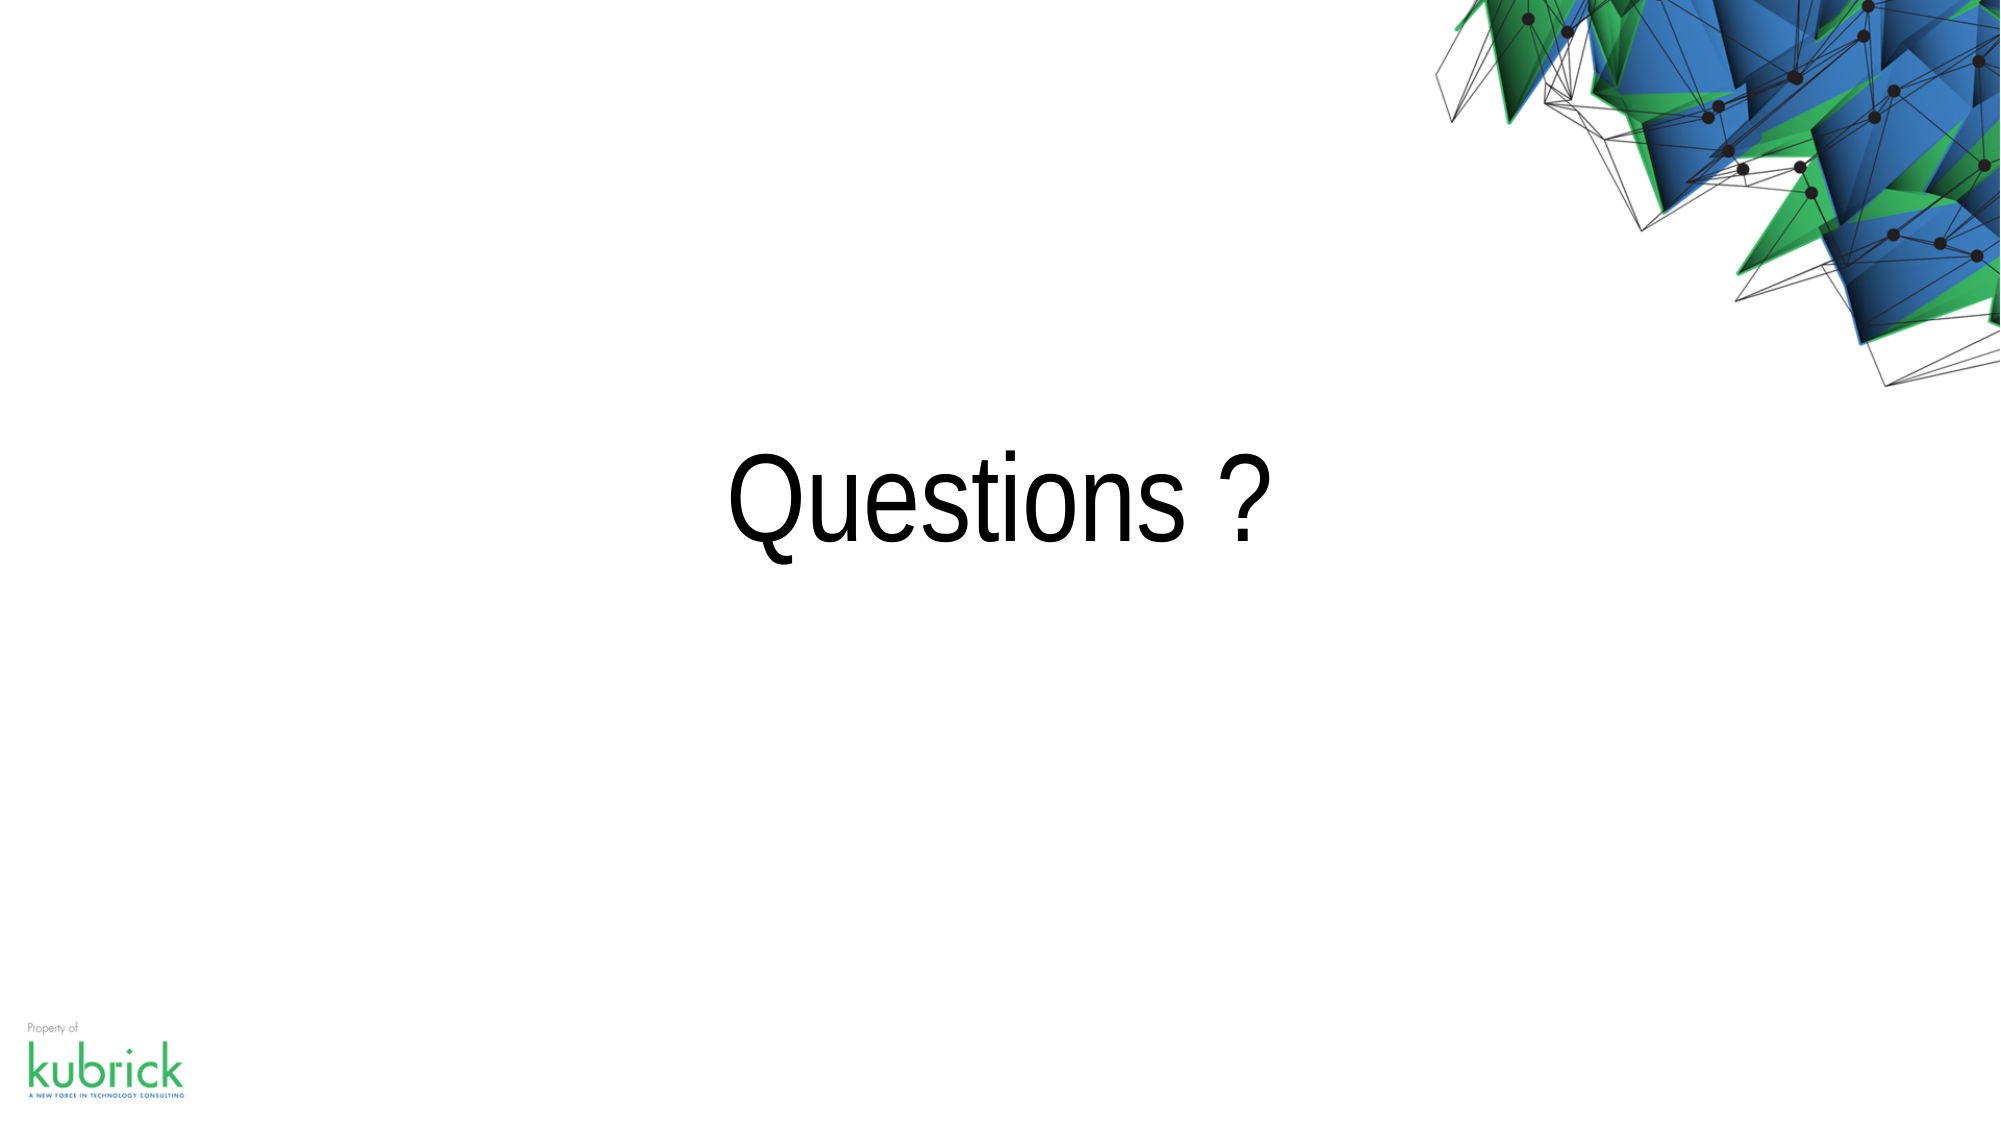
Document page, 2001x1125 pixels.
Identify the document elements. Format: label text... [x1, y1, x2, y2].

title Questions ? [249, 184, 1750, 576]
picture [0, 0, 2000, 1125]
